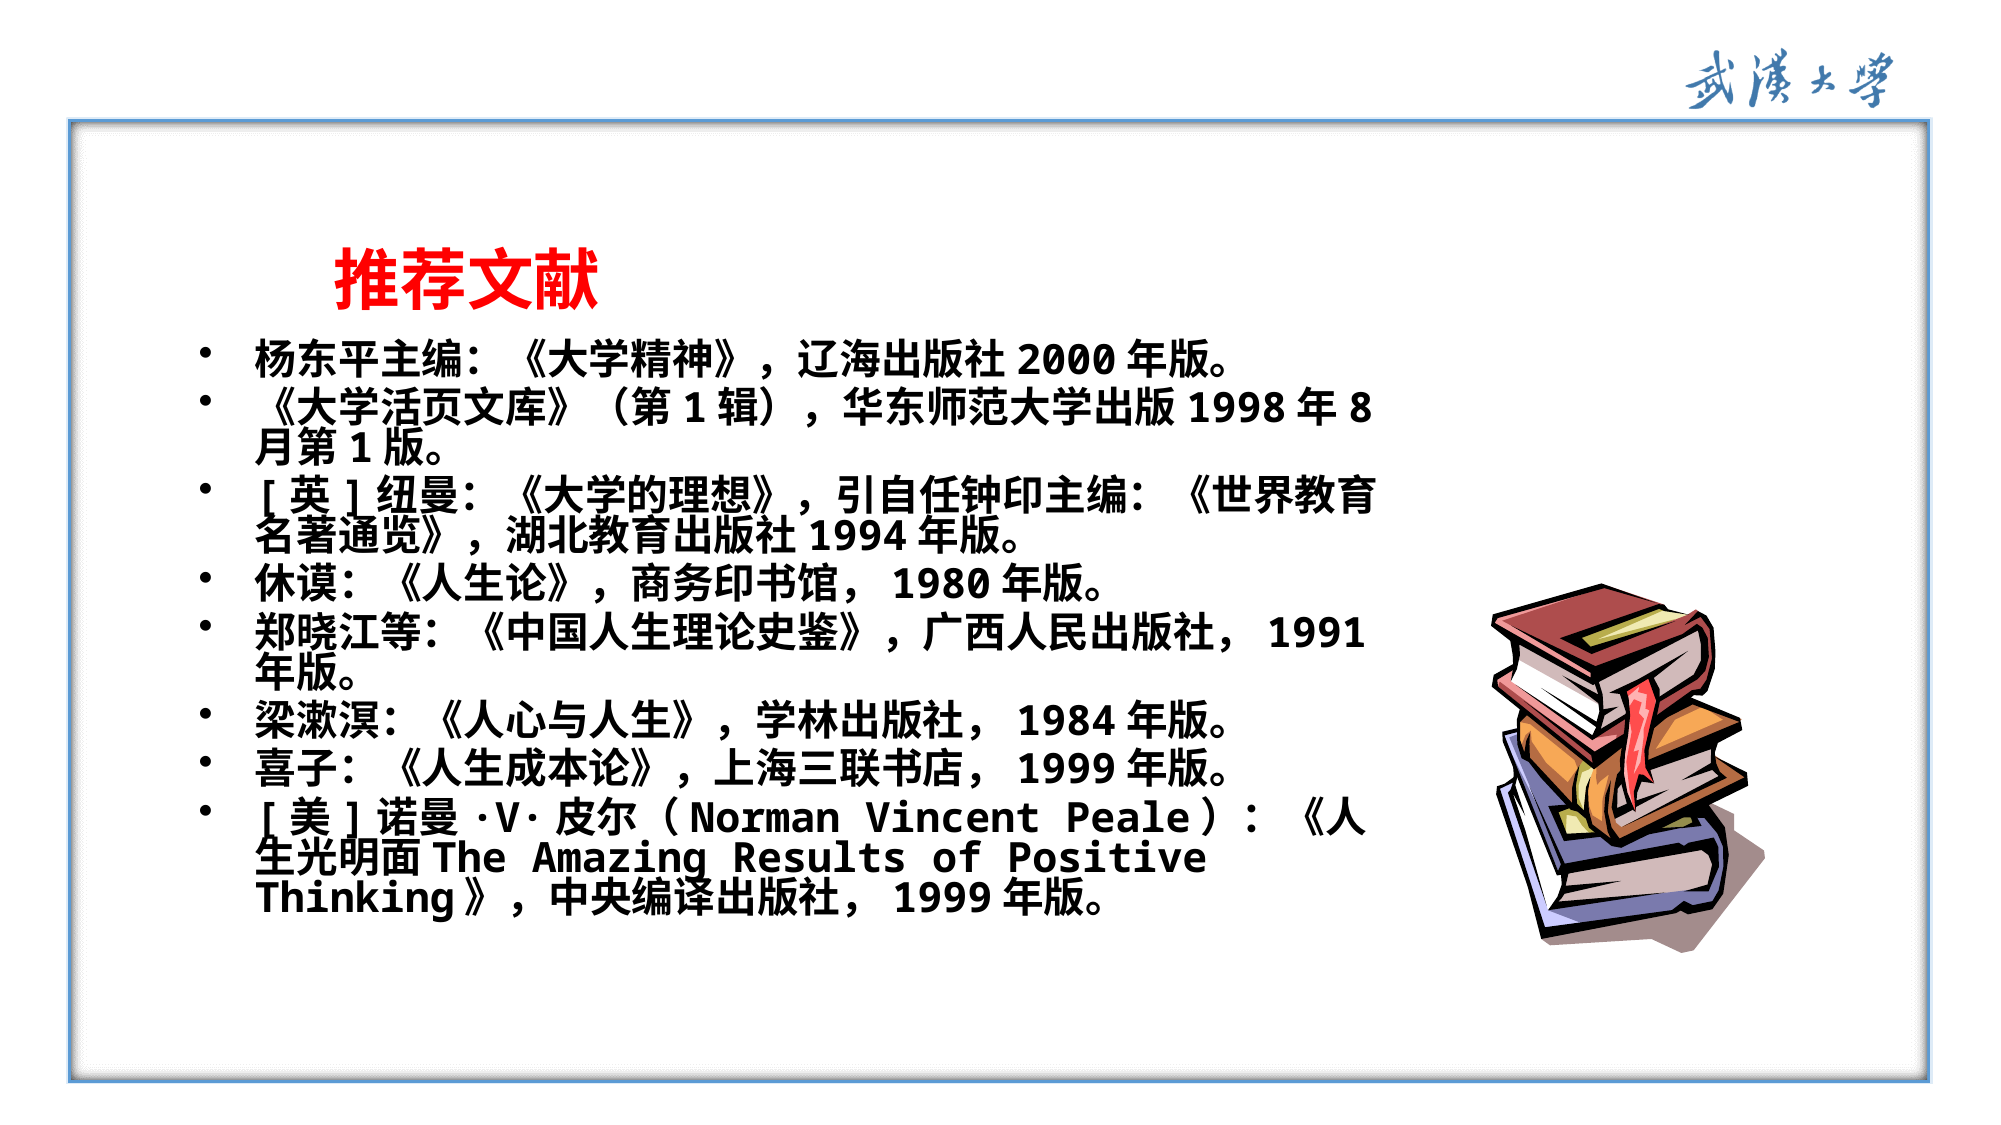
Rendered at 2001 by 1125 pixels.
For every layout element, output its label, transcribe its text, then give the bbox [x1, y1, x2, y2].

title 推荐文献 [318, 239, 1144, 334]
text_box 杨东平主编：《大学精神》，辽海出版社2000年版。 《大学活页文库》（第1辑），华东师范大学出版1998年8月第1版。 [英]纽曼：《大学的理想》，引自任钟印主编：《世界教育名著通览》，湖北教育出版社1994年版。 休谟：《人生论》，商务印书馆，1980年版。 郑晓江等：《中国人生理论史鉴》，广西人民出版社，1991年版。 梁漱溟：《人心与人生》，学林出版社，1984年版。 喜子：《人生成本论》，上海三联书店，1999年版。 [美]诺曼·V·皮尔（Norman Vincent Peale）：《人生光明面The Amazing Results of Positive Thinking》，中央编译出版社，1999年版。 [183, 334, 1396, 1027]
picture [66, 117, 1933, 1084]
